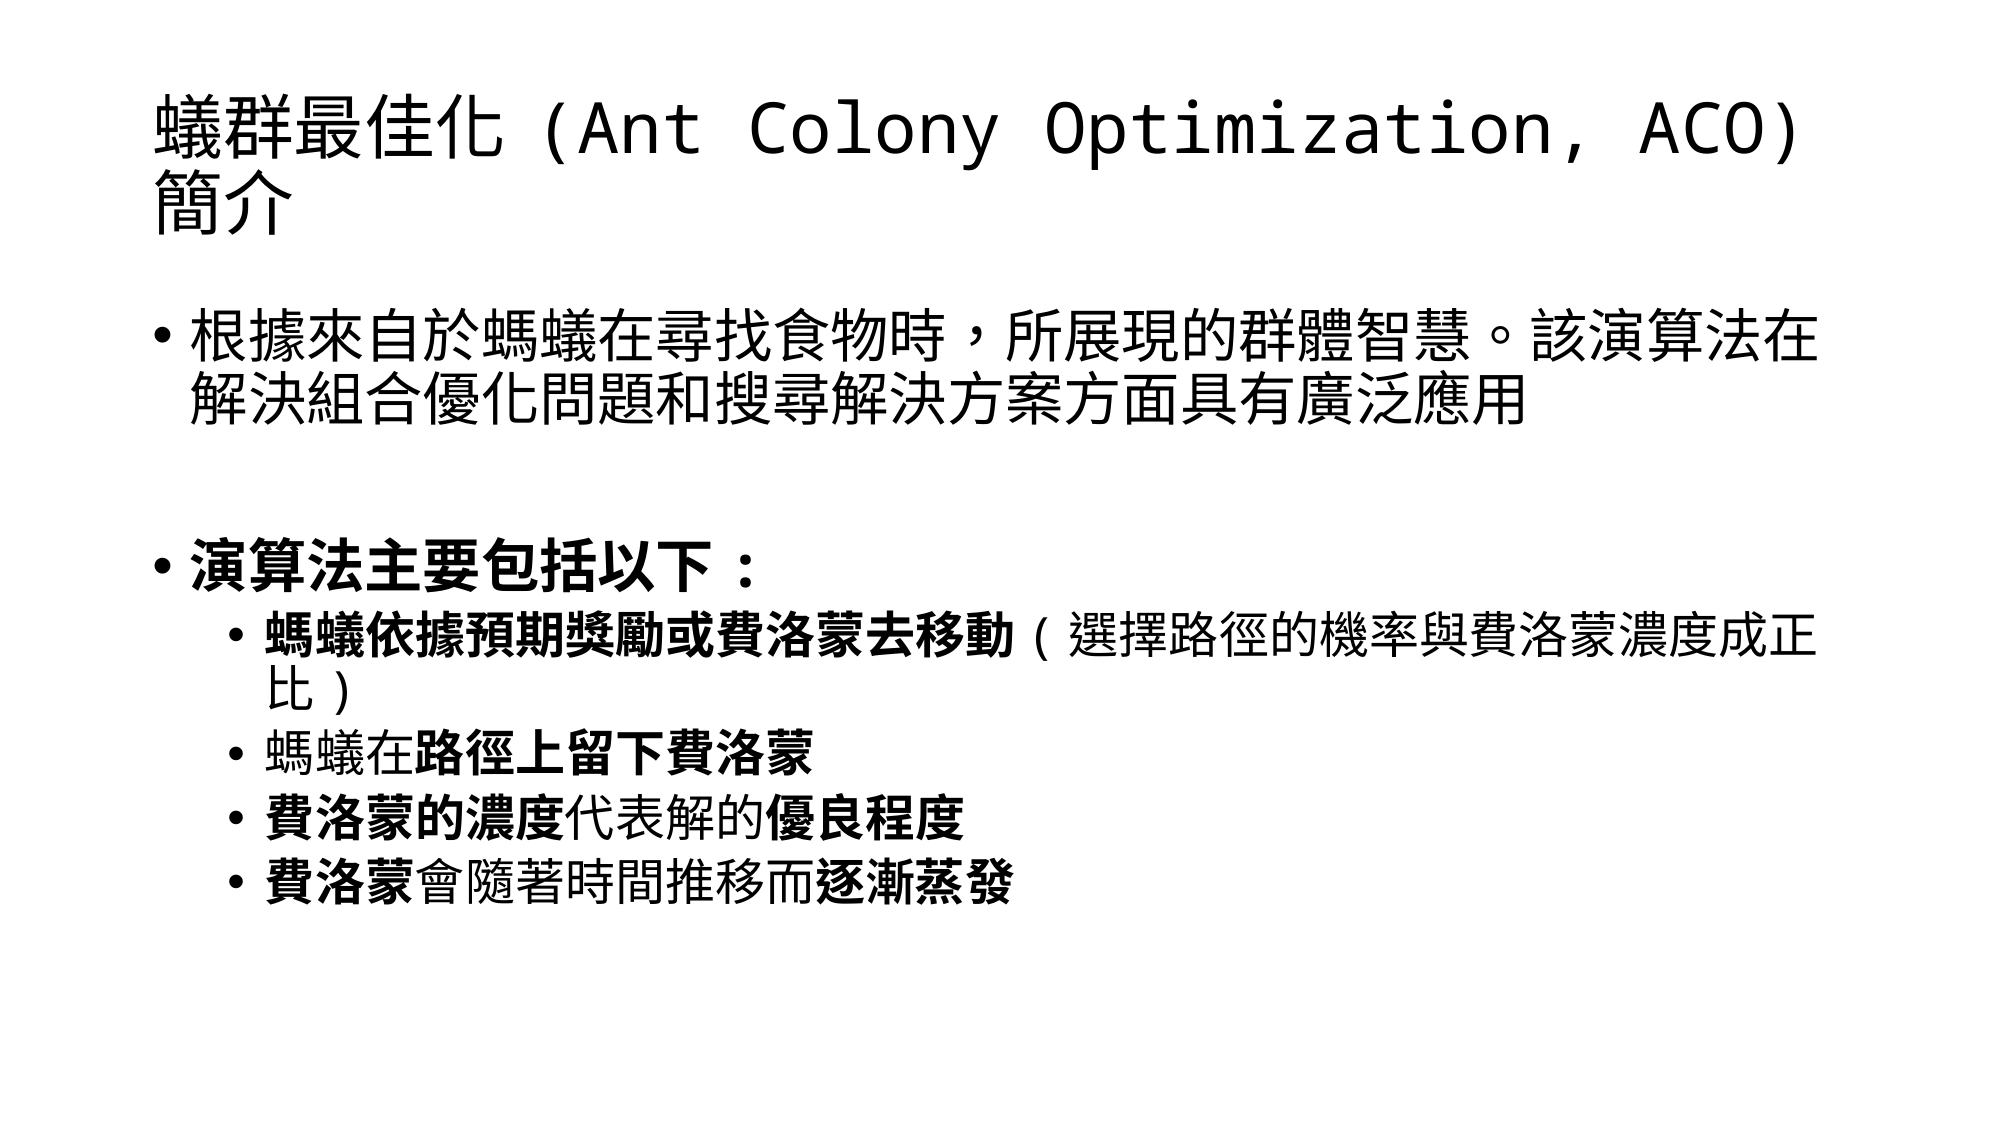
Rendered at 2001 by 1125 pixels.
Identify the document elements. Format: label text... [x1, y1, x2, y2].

list 根據來自於螞蟻在尋找食物時，所展現的群體智慧。該演算法在解決組合優化問題和搜尋解決方案方面具有廣泛應用 演算法主要包括以下: 螞蟻依據預期獎勵或費洛蒙去移動(選擇路徑的機率與費洛蒙濃度成正比) 螞蟻在路徑上留下費洛蒙 費洛蒙的濃度代表解的優良程度 費洛蒙會隨著時間推移而逐漸蒸發 [137, 299, 1863, 1014]
title 蟻群最佳化 (Ant Colony Optimization, ACO) 簡介 [137, 59, 1863, 278]
